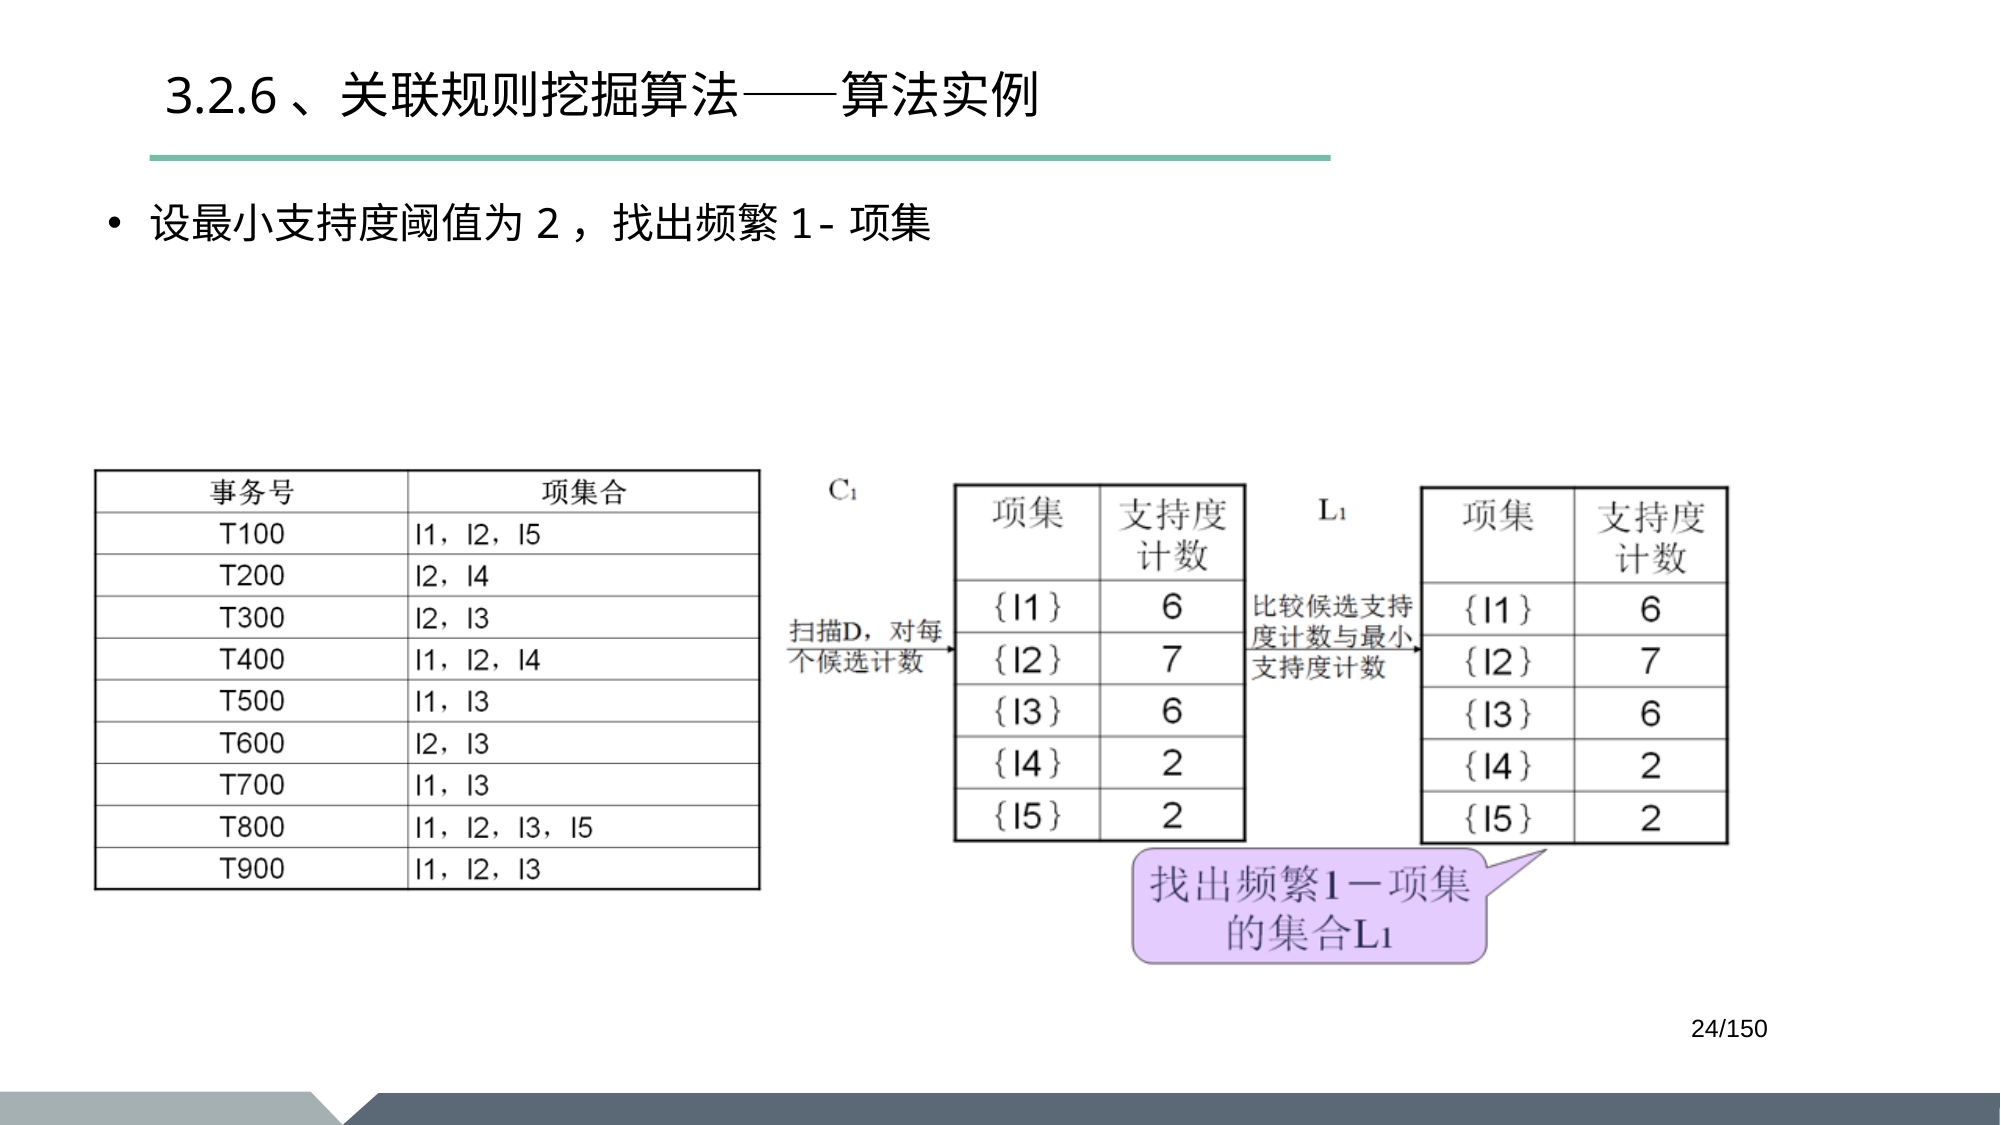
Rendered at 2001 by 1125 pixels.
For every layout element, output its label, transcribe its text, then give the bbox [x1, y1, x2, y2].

list 设最小支持度阈值为2，找出频繁1-项集 [99, 188, 1901, 959]
picture [87, 429, 1815, 1023]
title 3.2.6、关联规则挖掘算法——算法实例 [157, 28, 1406, 159]
slide_number /150 [1680, 1030, 1777, 1051]
